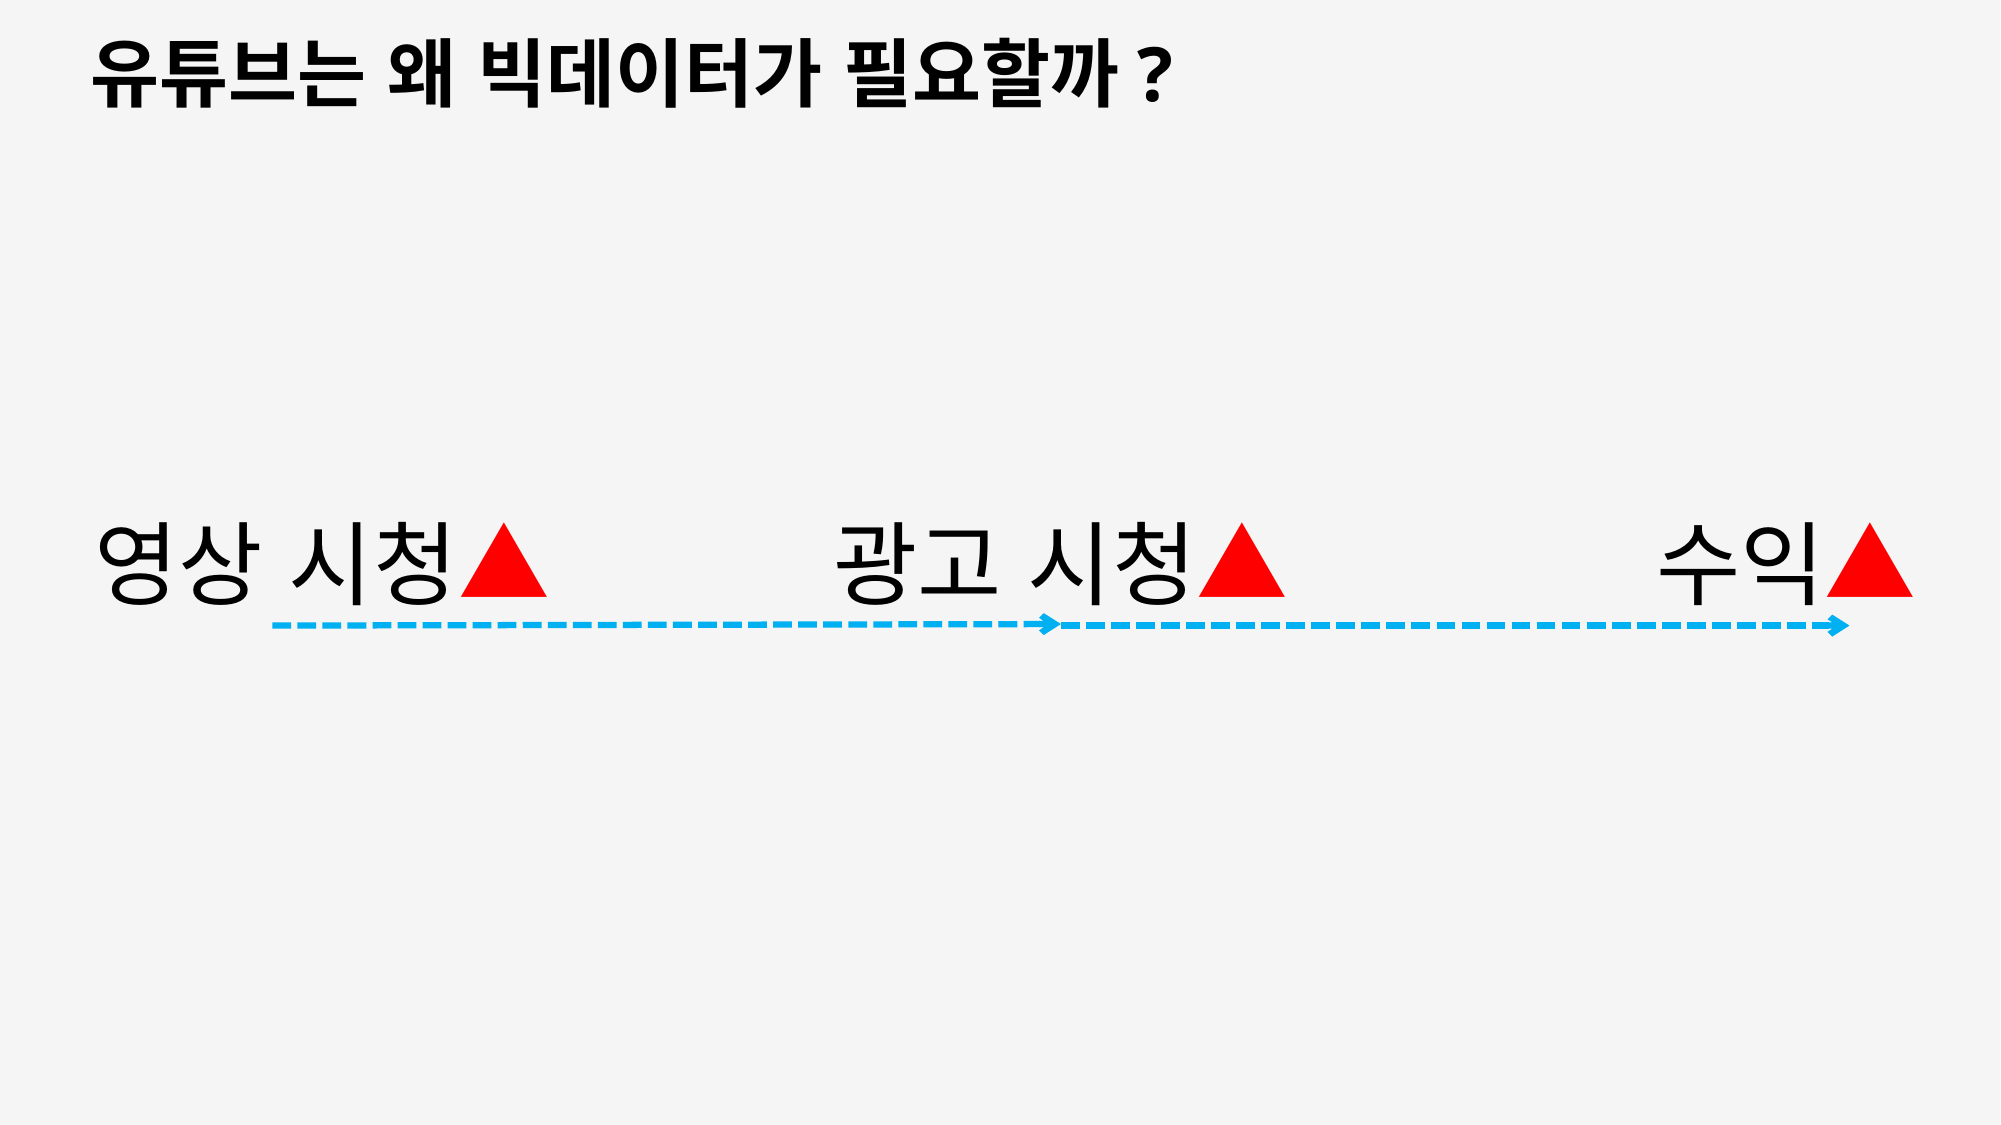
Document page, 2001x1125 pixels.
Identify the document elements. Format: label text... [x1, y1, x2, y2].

text_box 유튜브는 왜 빅데이터가 필요할까? [76, 19, 1189, 125]
text_box 광고 시청▲ [818, 499, 1304, 624]
text_box 수익▲ [1641, 499, 1932, 624]
text_box 영상 시청▲ [79, 499, 565, 624]
